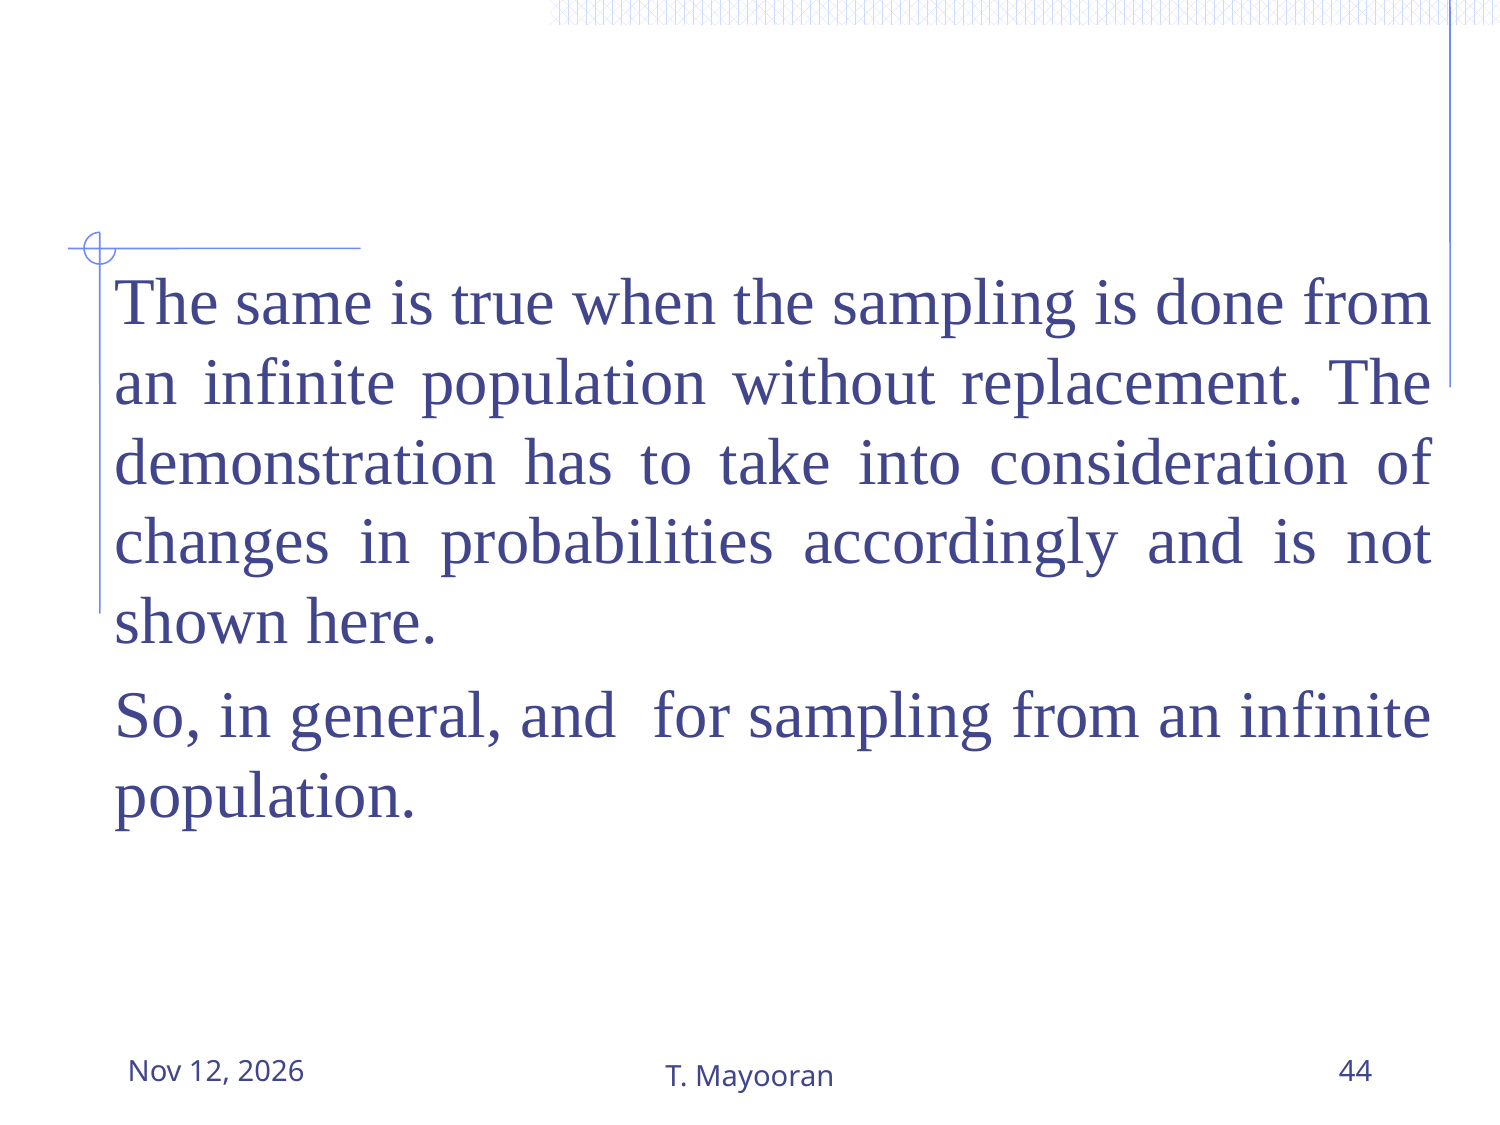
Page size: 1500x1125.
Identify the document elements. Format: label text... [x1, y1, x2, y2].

footer T. Mayooran [512, 1024, 988, 1101]
slide_number 44 [1074, 1024, 1388, 1101]
slide_number 9-Apr-23 [112, 1024, 426, 1101]
